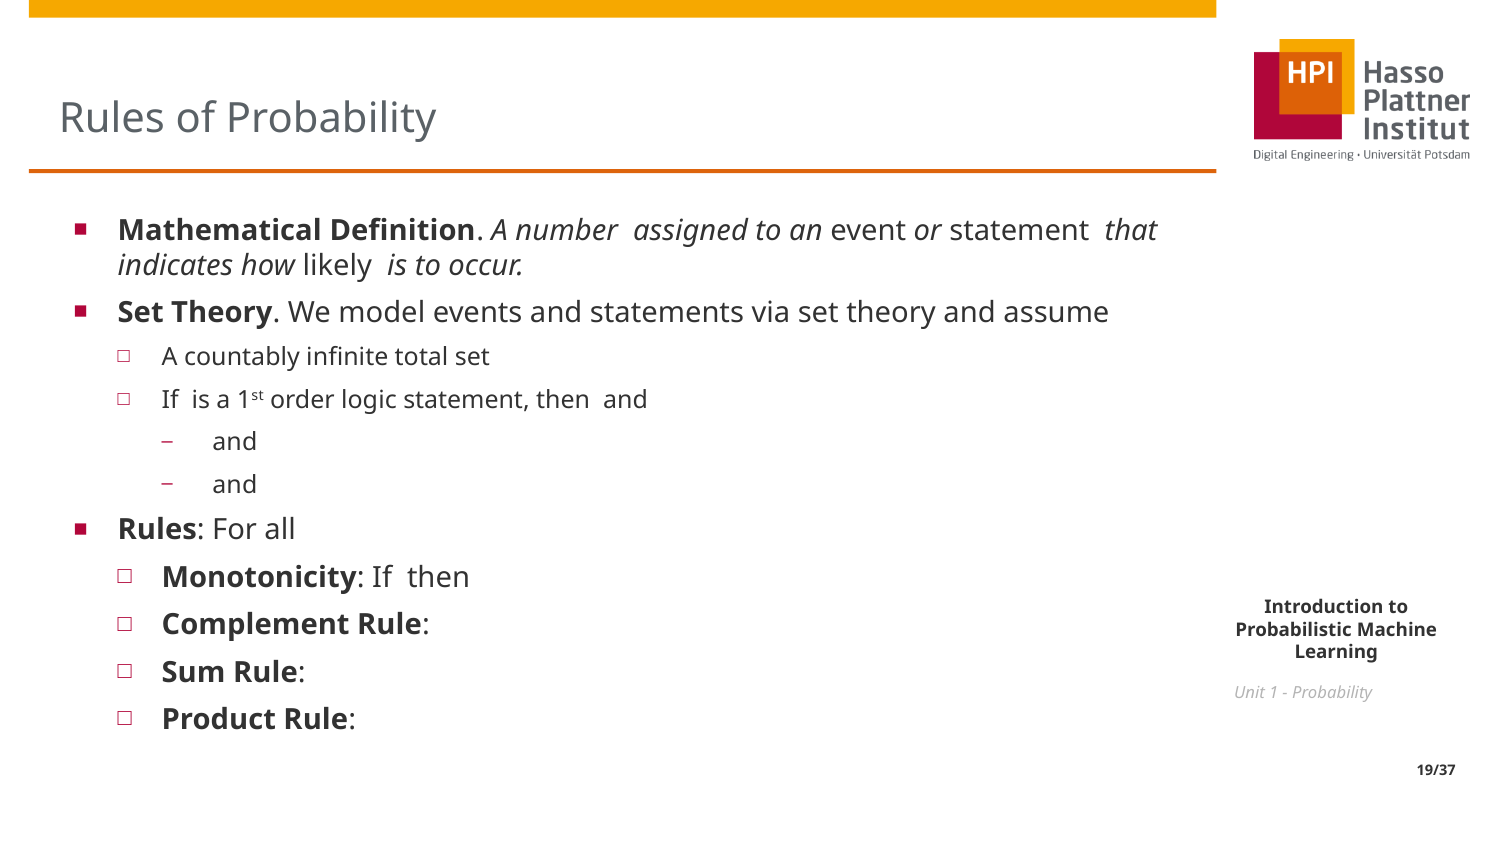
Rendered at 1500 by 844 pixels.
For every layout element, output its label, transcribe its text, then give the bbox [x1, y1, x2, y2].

picture [1254, 39, 1470, 161]
title Rules of Probability [58, 17, 1187, 170]
